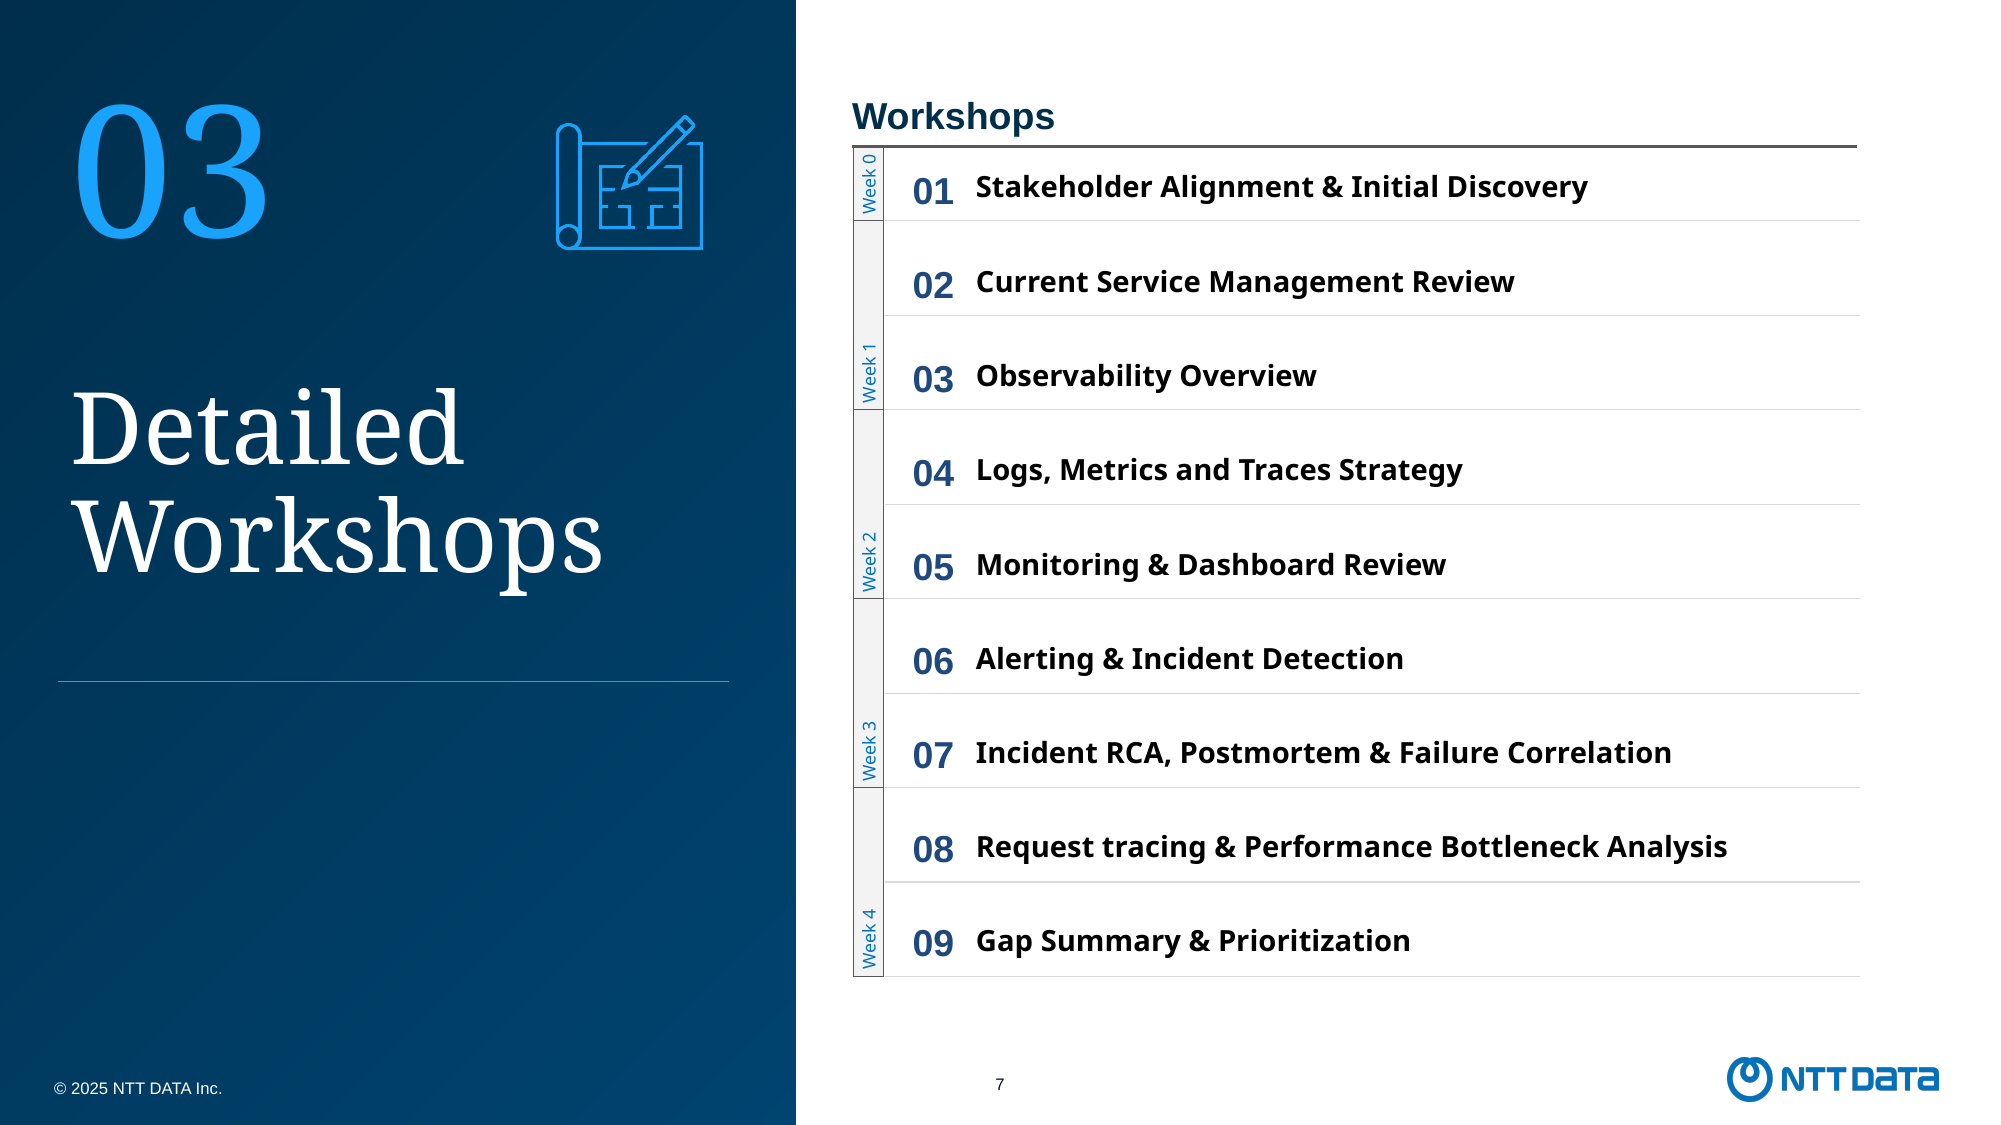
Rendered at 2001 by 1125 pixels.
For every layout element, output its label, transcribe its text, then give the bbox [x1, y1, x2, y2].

title Detailed Workshops [70, 378, 773, 474]
picture [1727, 1057, 1939, 1102]
text_box [0, 0, 797, 1125]
text_box 03 [70, 78, 344, 275]
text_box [852, 91, 1860, 977]
text_box 7 [975, 1076, 1025, 1092]
picture [538, 94, 720, 277]
text_box © 2025 NTT DATA Inc. [39, 1070, 836, 1099]
